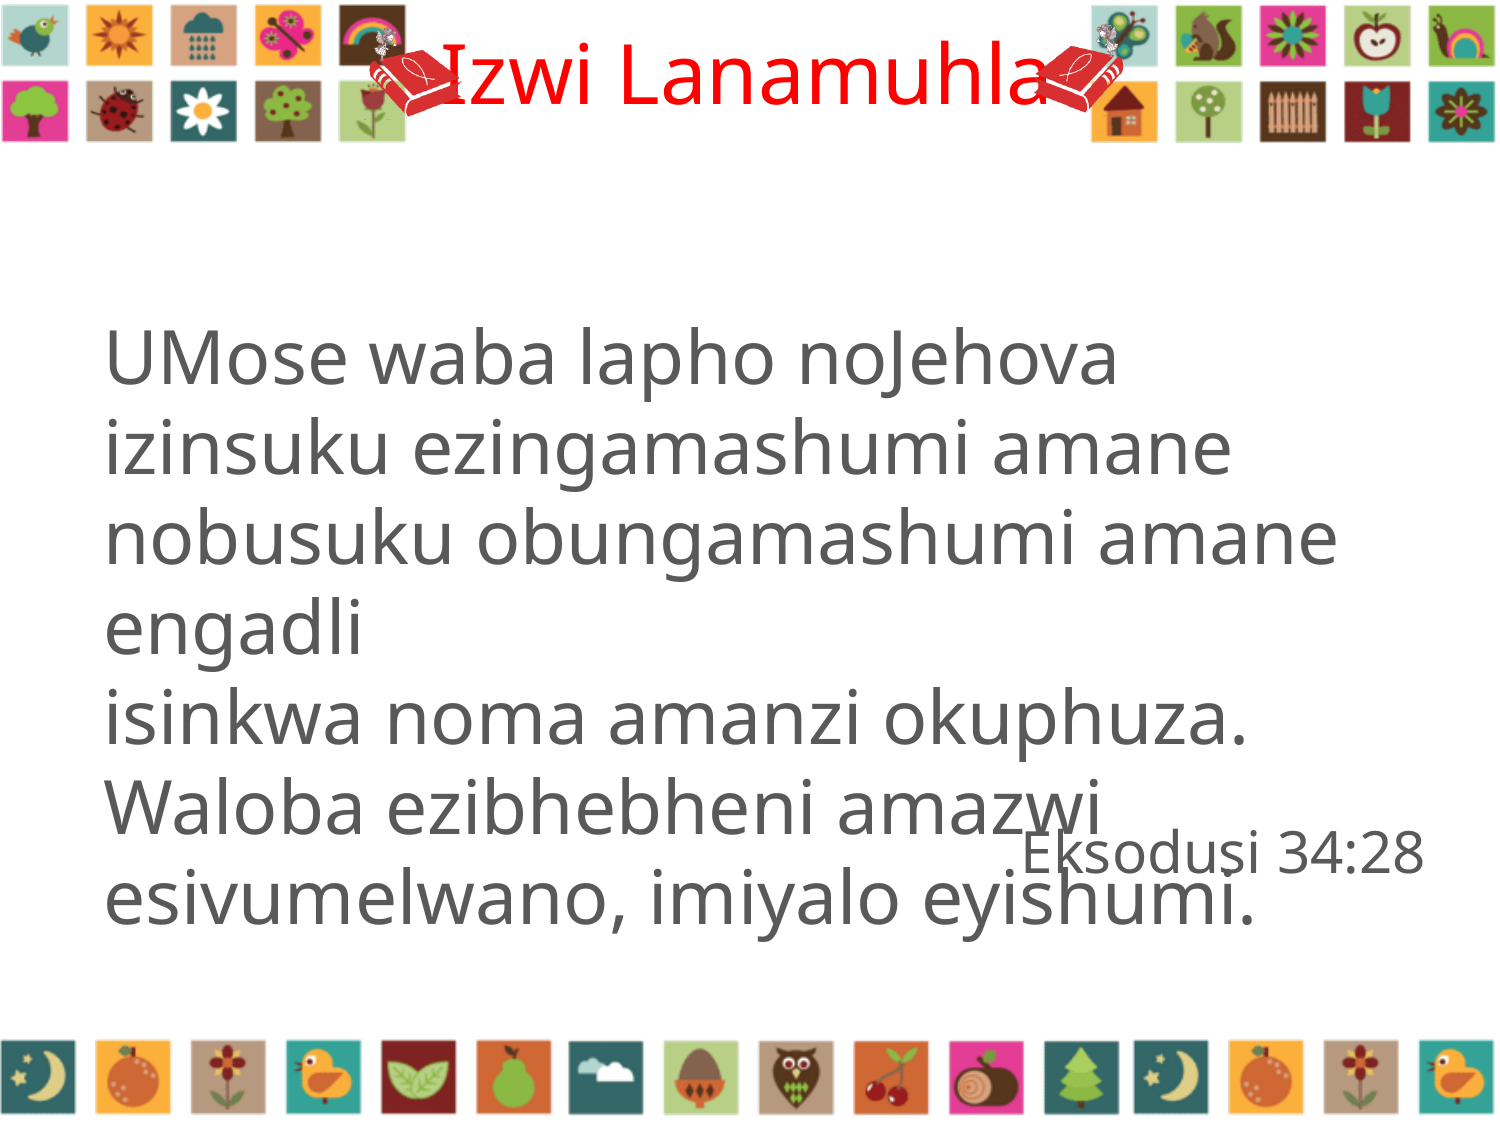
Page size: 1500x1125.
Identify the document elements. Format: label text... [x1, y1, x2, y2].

text_box UMose waba lapho noJehova izinsuku ezingamashumi amane nobusuku obungamashumi amane engadli isinkwa noma amanzi okuphuza. Waloba ezibhebheni amazwi esivumelwano, imiyalo eyishumi. [88, 302, 1436, 948]
picture [1001, 3, 1500, 150]
text_box Eksodusi 34:28 [808, 807, 1441, 893]
text_box Izwi Lanamuhla [425, 13, 1078, 129]
picture [0, 3, 494, 150]
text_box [0, 1028, 1500, 1118]
